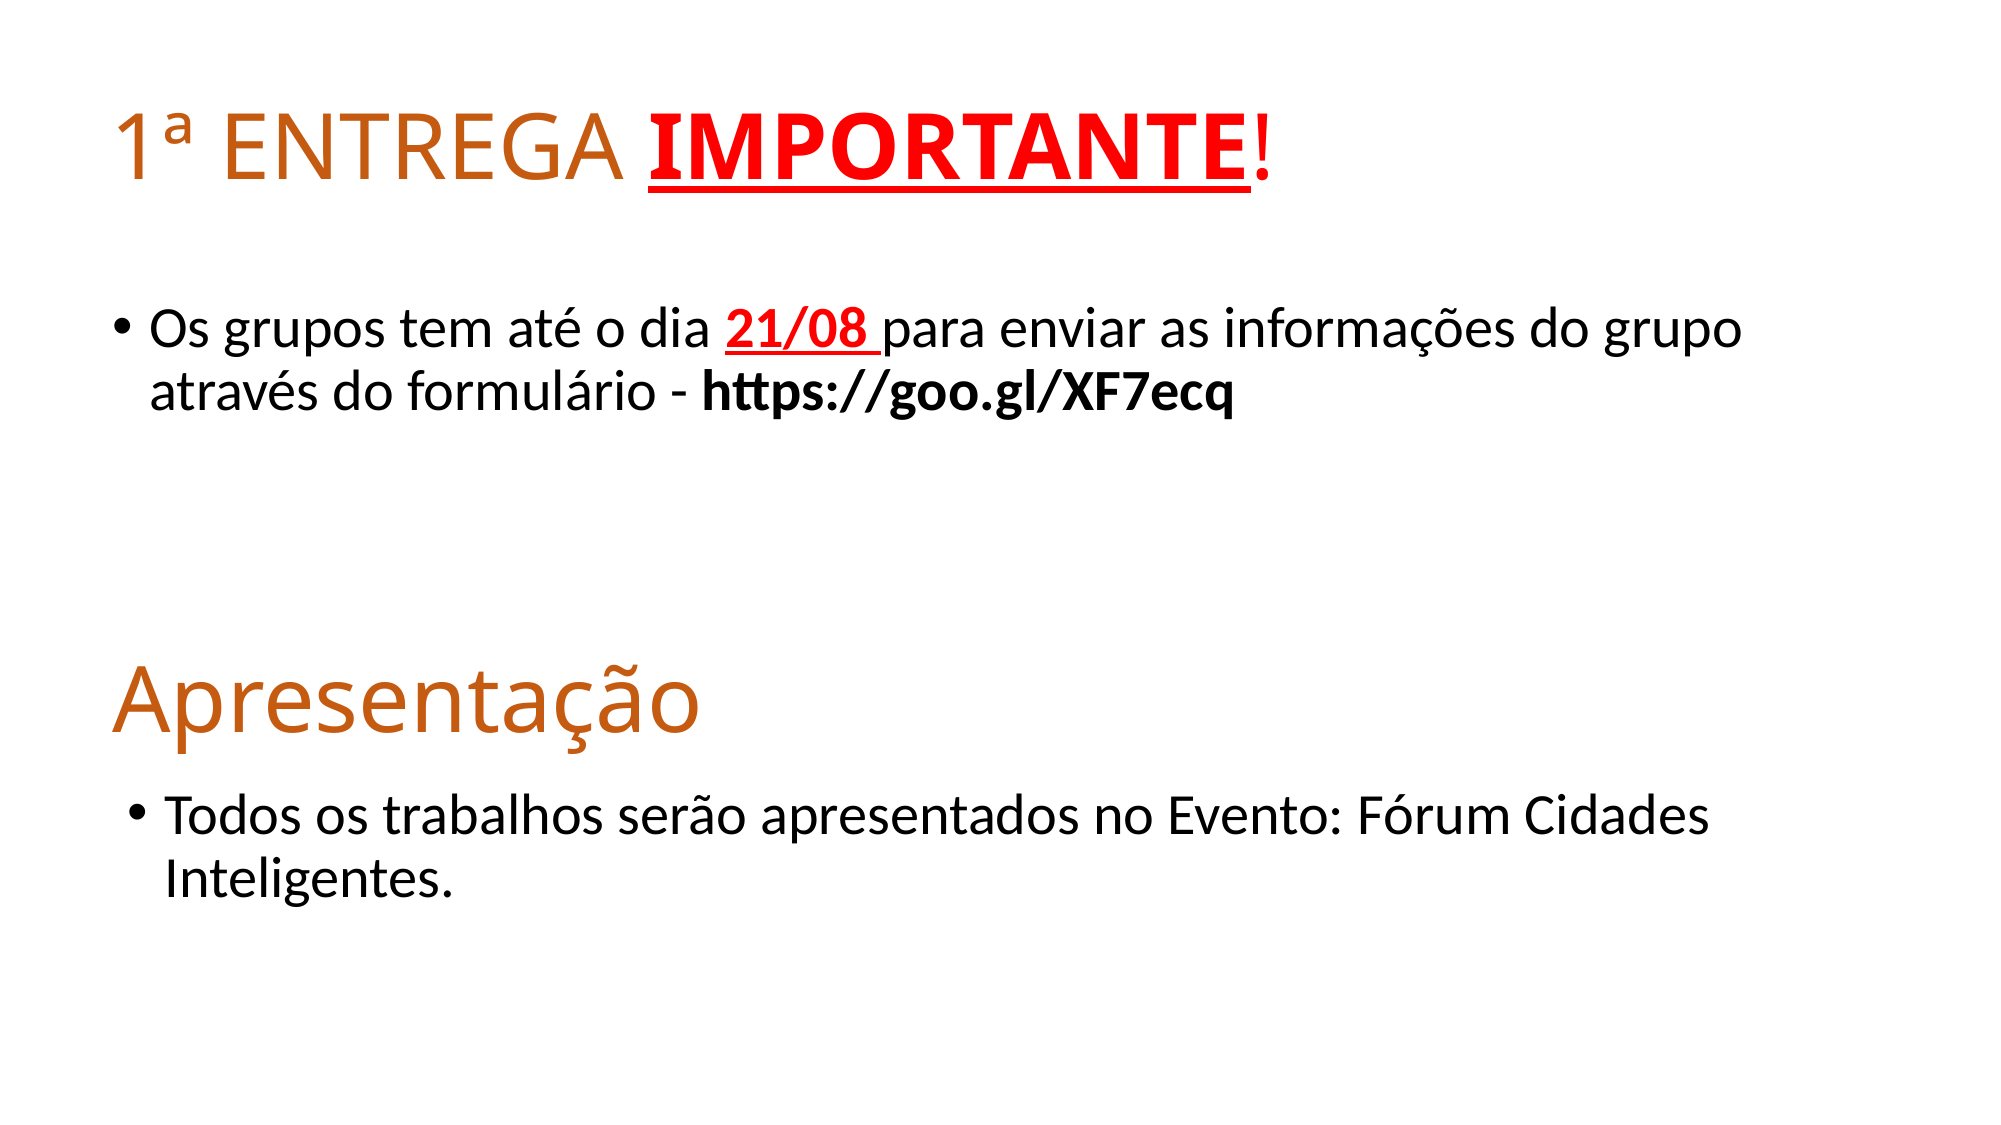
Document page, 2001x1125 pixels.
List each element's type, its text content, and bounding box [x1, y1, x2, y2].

text_box Os grupos tem até o dia 21/08 para enviar as informações do grupo através do formulário - https://goo.gl/XF7ecq [97, 289, 1823, 526]
list Todos os trabalhos serão apresentados no Evento: Fórum Cidades Inteligentes. [112, 776, 1838, 982]
text_box Apresentação [97, 593, 1823, 812]
title 1ª ENTREGA IMPORTANTE! [95, 40, 1821, 259]
